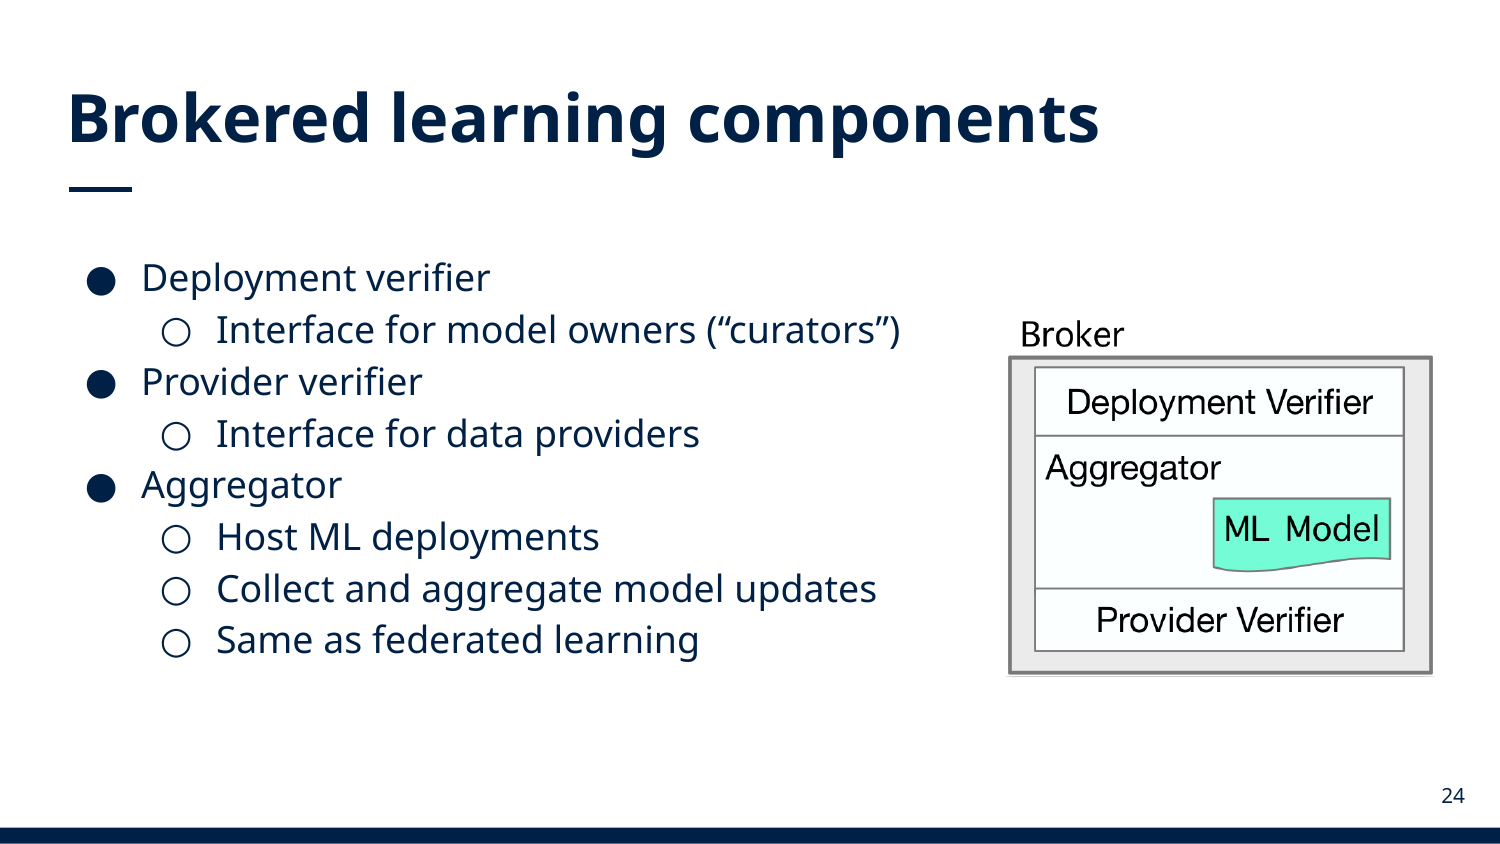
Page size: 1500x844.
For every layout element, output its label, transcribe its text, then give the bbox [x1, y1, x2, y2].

list Deployment verifier Interface for model owners (“curators”) Provider verifier Interface for data providers Aggregator Host ML deployments Collect and aggregate model updates Same as federated learning [51, 232, 1007, 750]
slide_number 24 [1389, 764, 1480, 830]
picture [1006, 305, 1435, 677]
title Brokered learning components [51, 61, 1449, 167]
